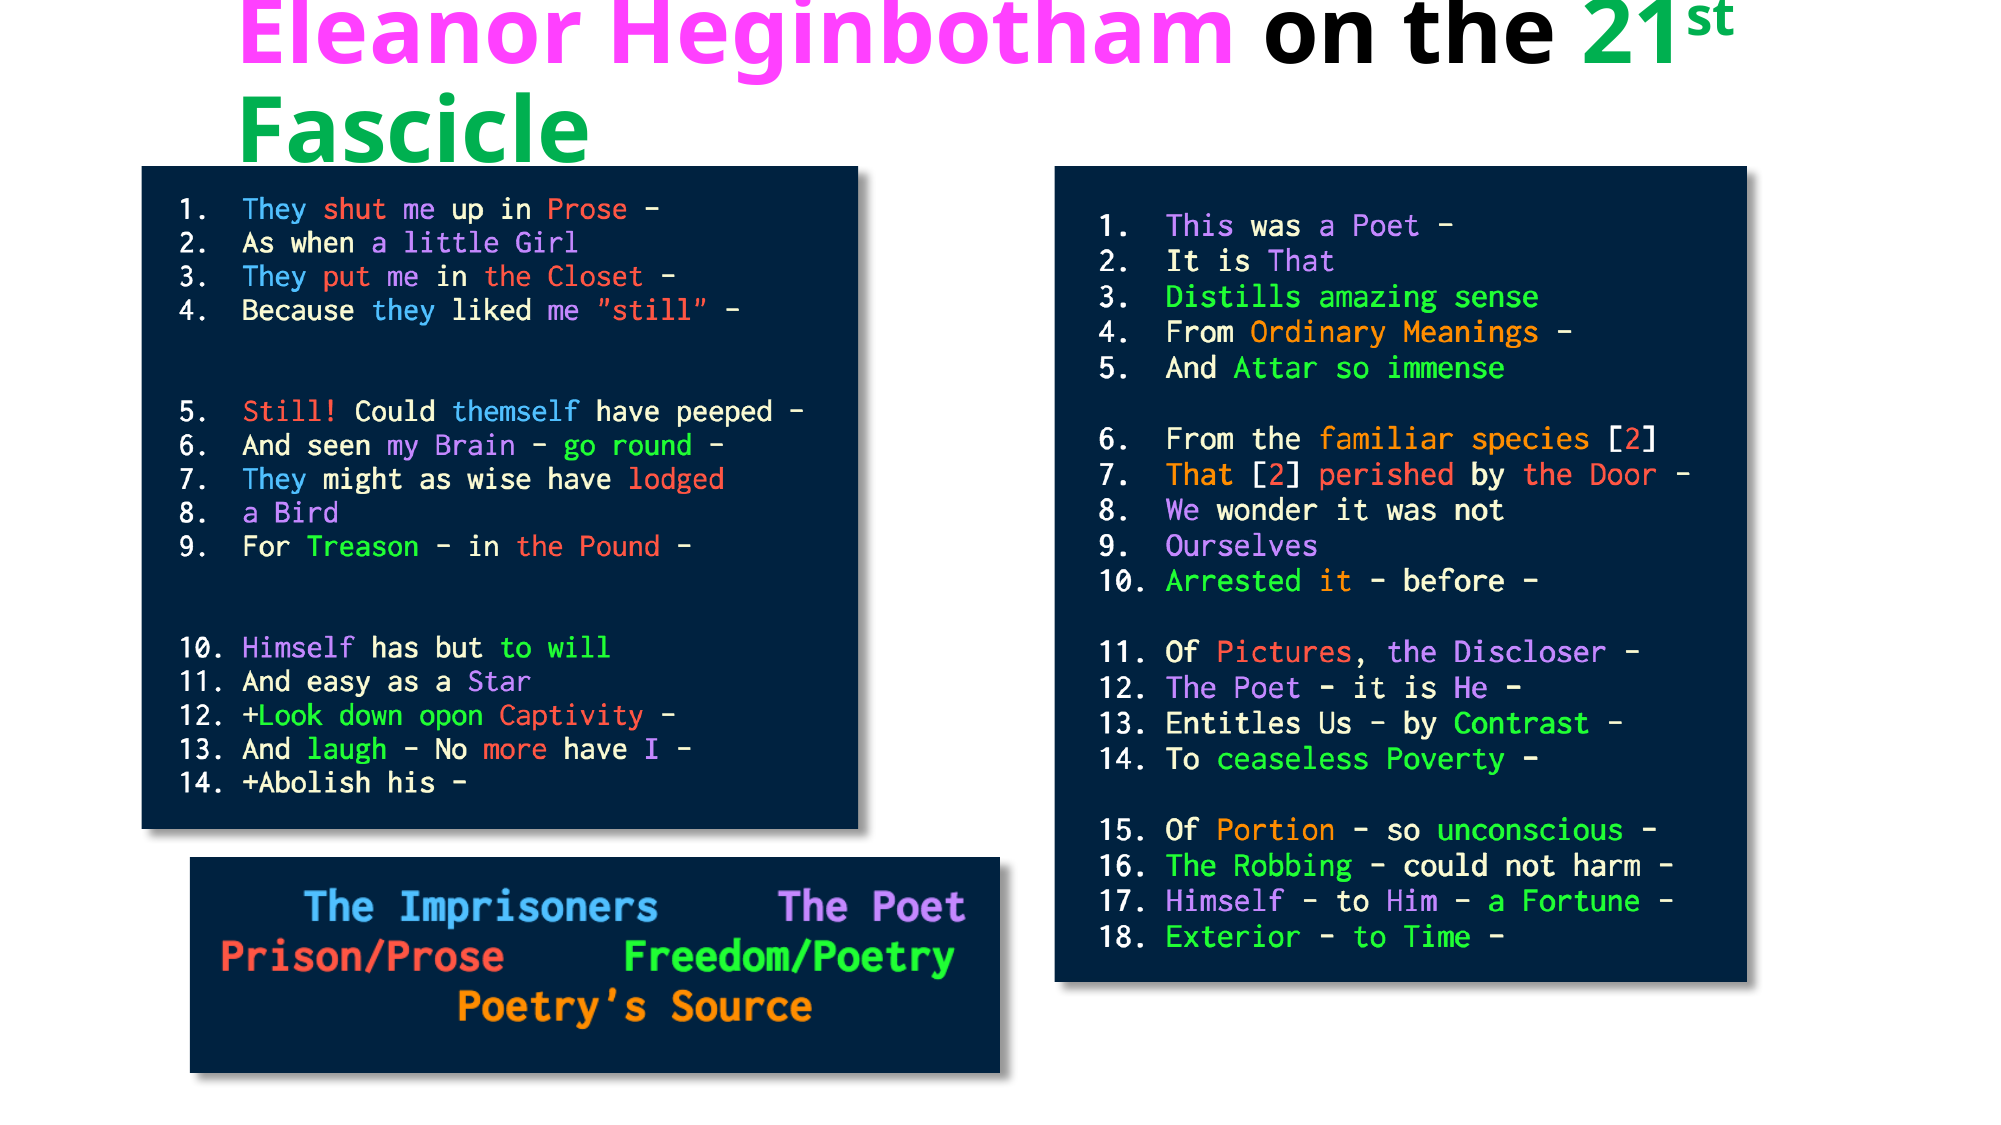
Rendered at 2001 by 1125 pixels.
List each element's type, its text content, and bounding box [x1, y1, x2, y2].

title Eleanor Heginbotham on the 21st Fascicle [220, 0, 1780, 167]
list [189, 857, 1000, 1073]
picture [141, 166, 859, 829]
picture [1054, 166, 1748, 982]
